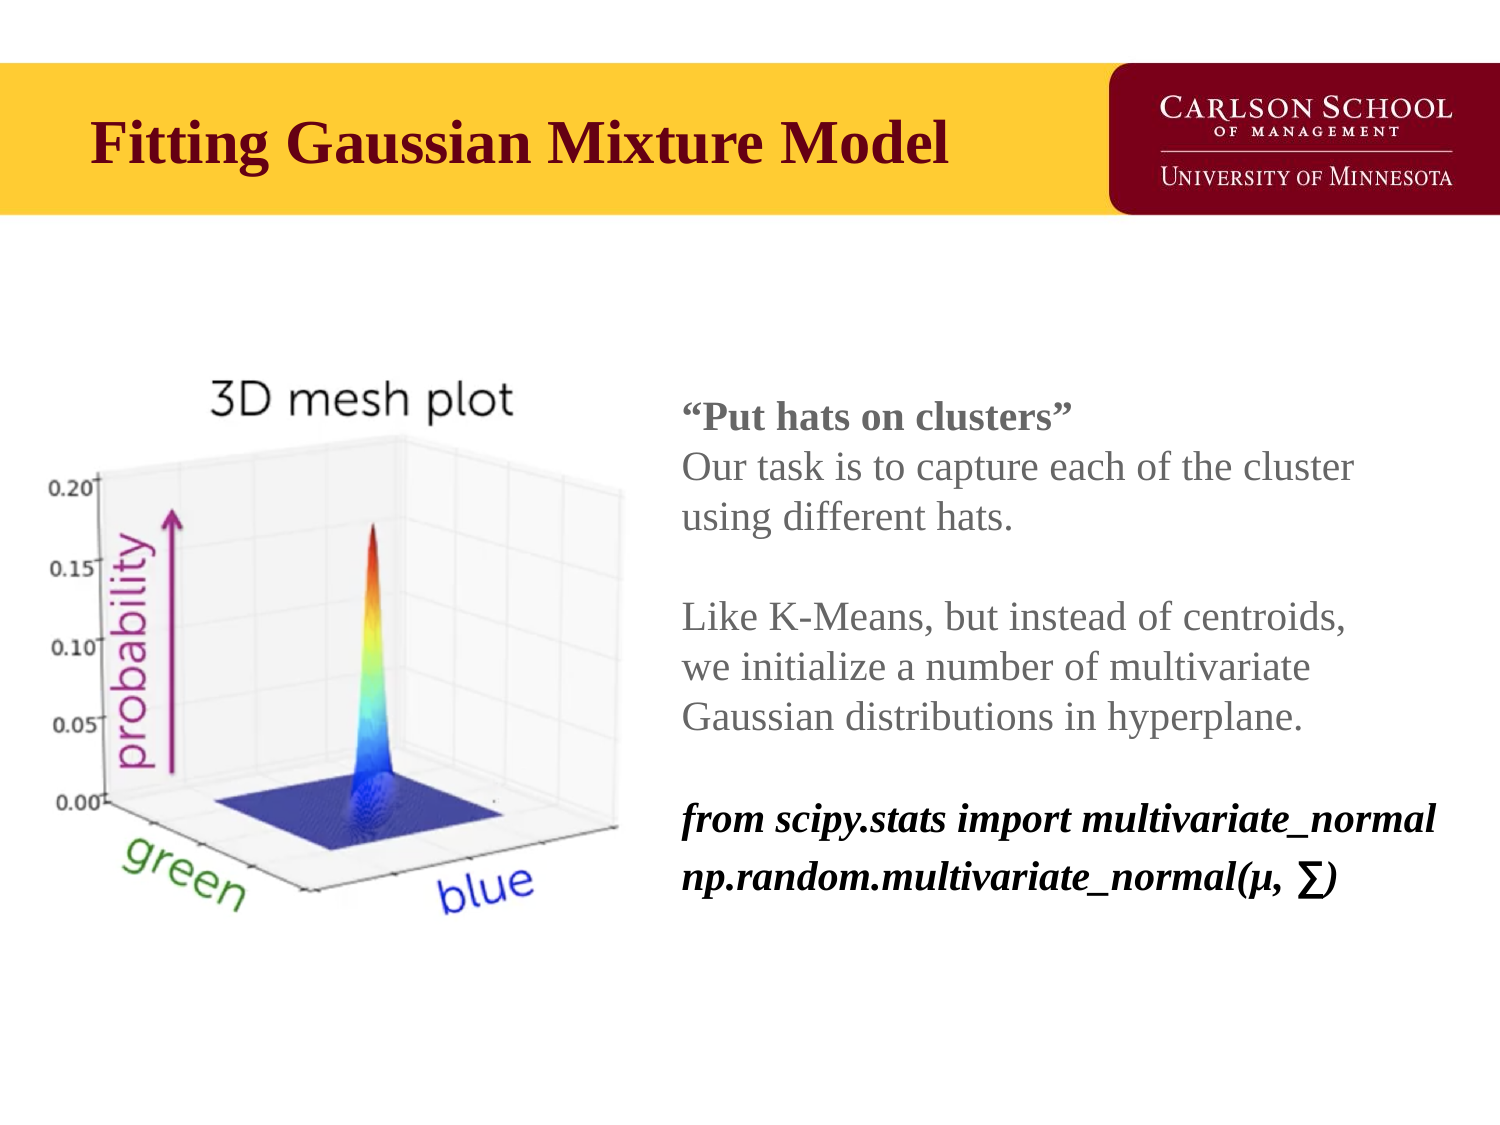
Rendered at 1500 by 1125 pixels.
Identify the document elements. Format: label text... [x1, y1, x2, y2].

text_box “Put hats on clusters” Our task is to capture each of the cluster using different hats. Like K-Means, but instead of centroids, we initialize a number of multivariate Gaussian distributions in hyperplane. [666, 373, 1412, 757]
title Fitting Gaussian Mixture Model [75, 45, 1425, 233]
picture [0, 0, 1500, 1125]
text_box from scipy.stats import multivariate_normal np.random.multivariate_normal(μ, ∑) [666, 768, 1472, 957]
